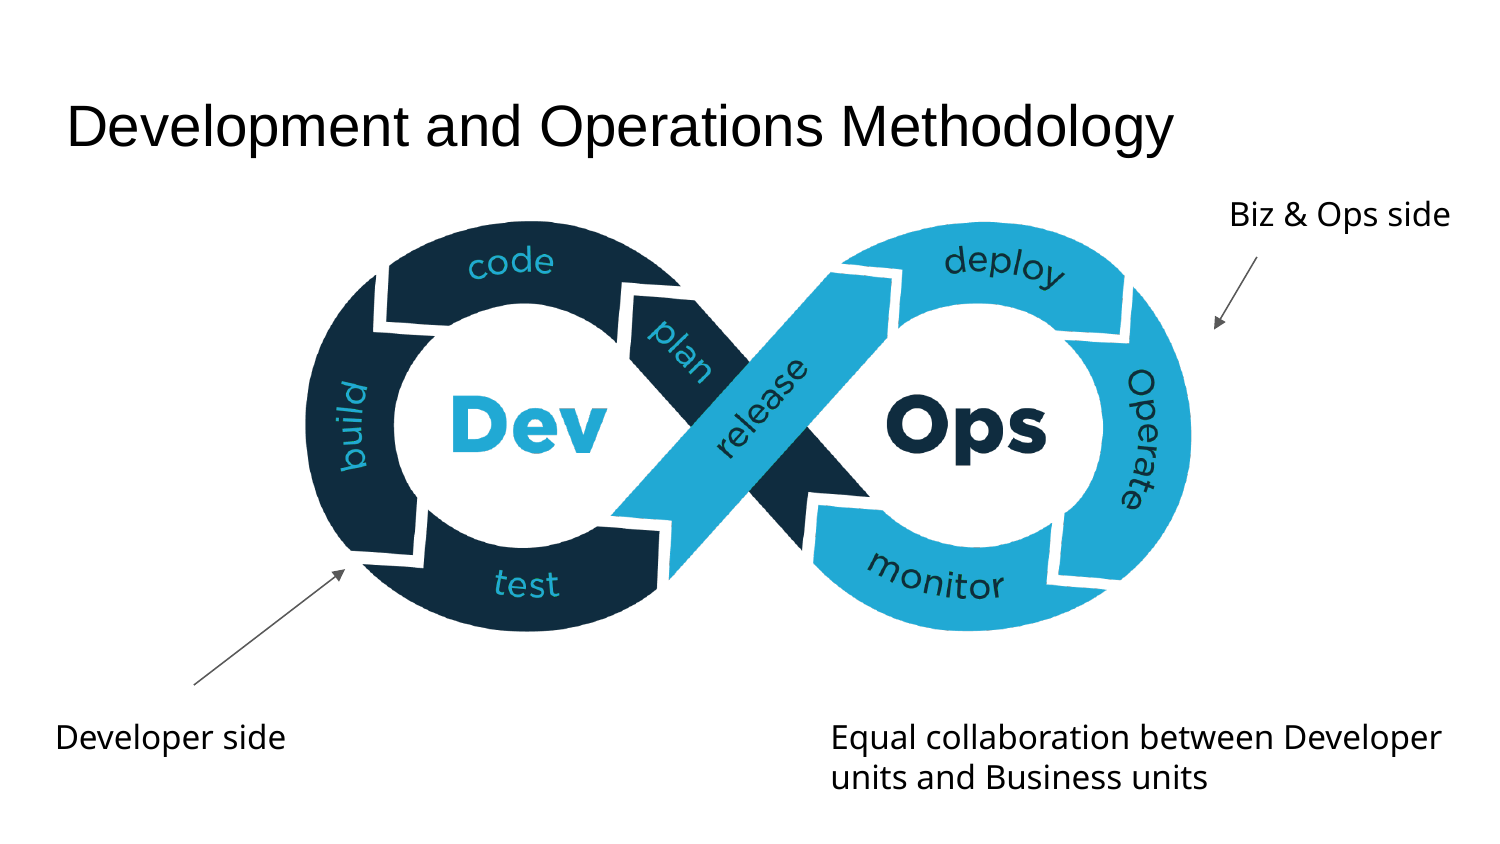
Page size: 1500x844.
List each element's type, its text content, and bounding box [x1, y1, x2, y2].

text_box Developer side [39, 701, 325, 769]
text_box Equal collaboration between Developer units and Business units [815, 701, 1464, 769]
text_box Biz & Ops side [1213, 178, 1499, 246]
title Development and Operations Methodology [51, 72, 1449, 167]
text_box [1213, 256, 1258, 330]
picture [285, 182, 1215, 661]
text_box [193, 568, 346, 686]
